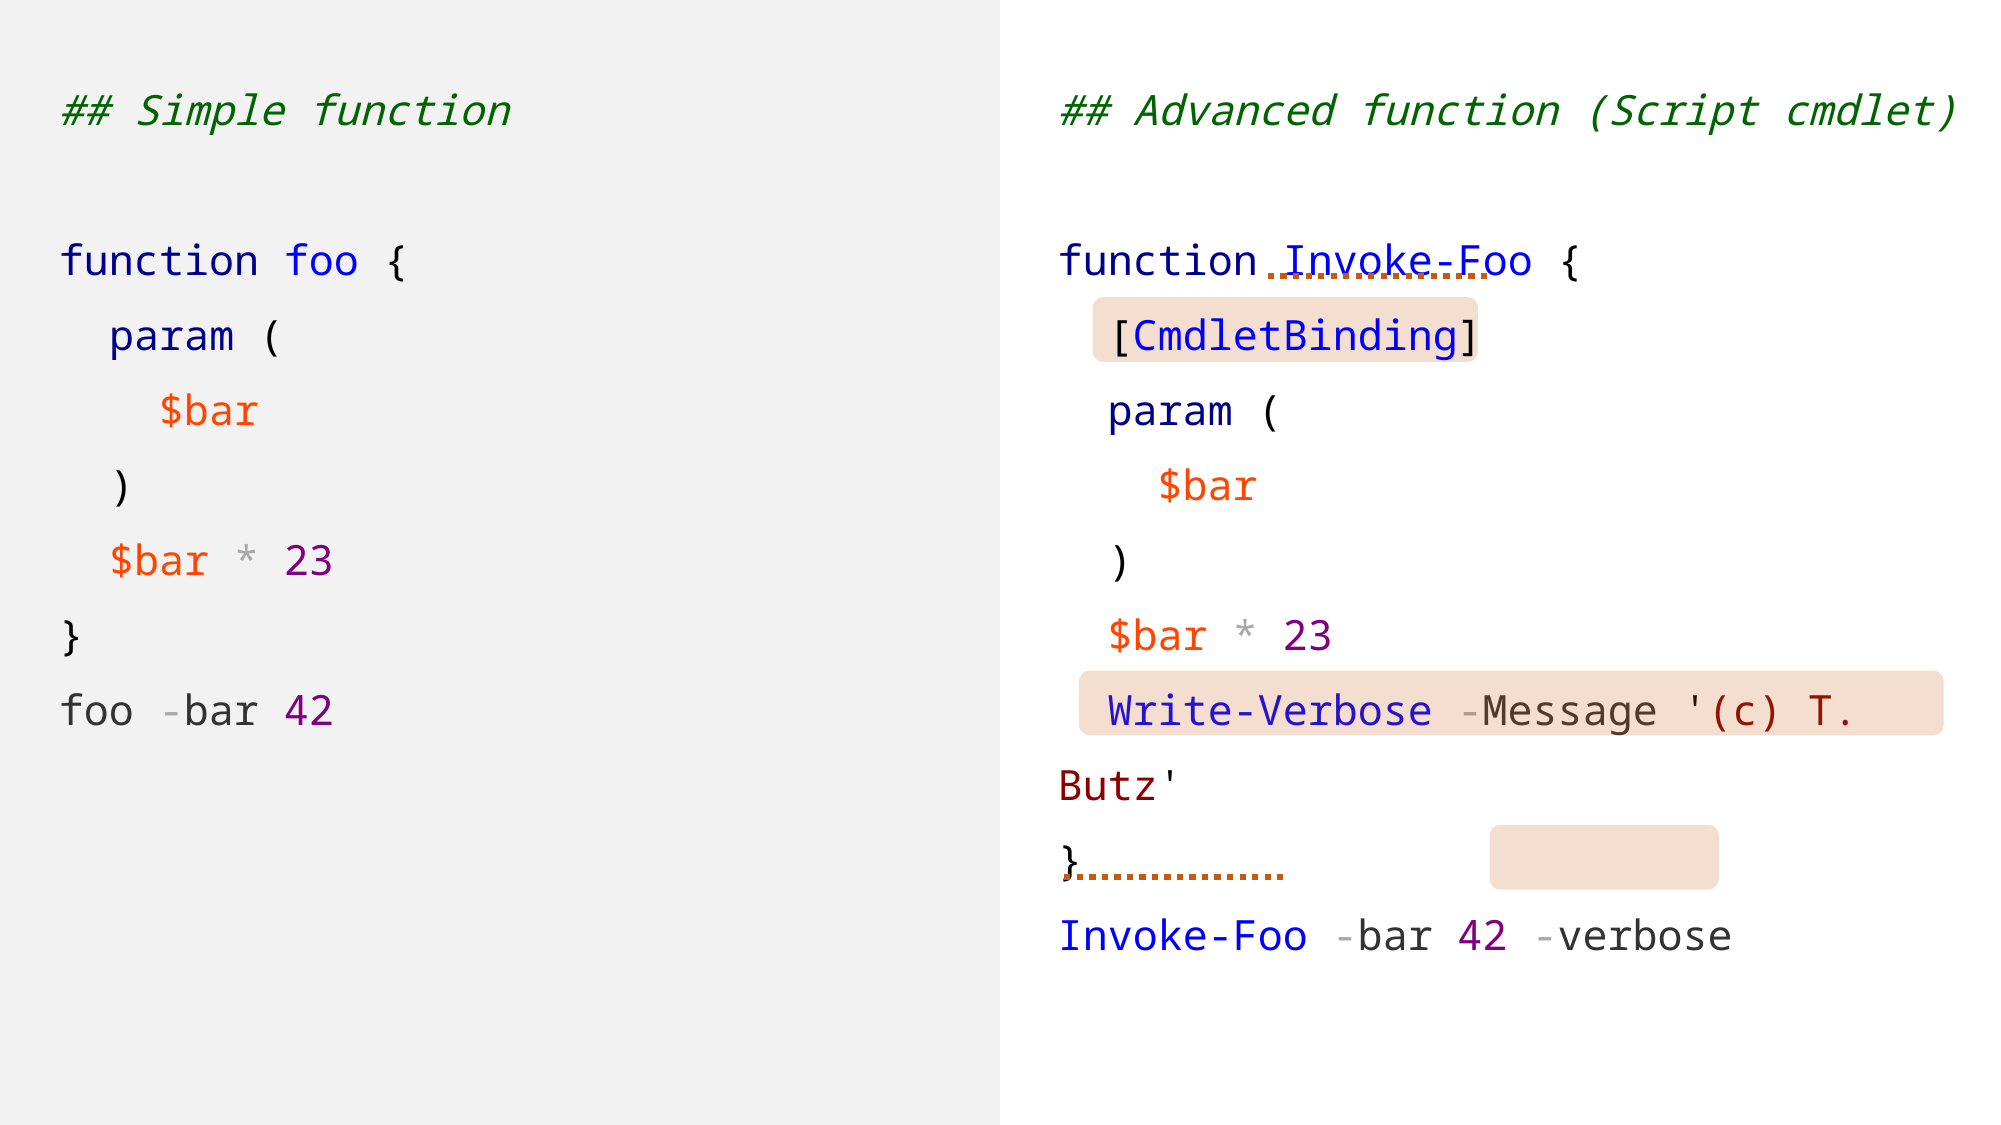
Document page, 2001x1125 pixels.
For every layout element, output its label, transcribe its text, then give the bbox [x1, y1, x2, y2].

text_box ## Simple function function foo { param ( $bar ) $bar * 23 } foo -bar 42 [0, 0, 1000, 1125]
text_box [1489, 824, 1720, 891]
text_box [1078, 670, 1945, 736]
text_box ## Advanced function (Script cmdlet) function Invoke-Foo { [CmdletBinding] param ( $bar ) $bar * 23 Write-Verbose -Message '(c) T. Butz' } Invoke-Foo -bar 42 -verbose [998, 0, 2000, 1093]
